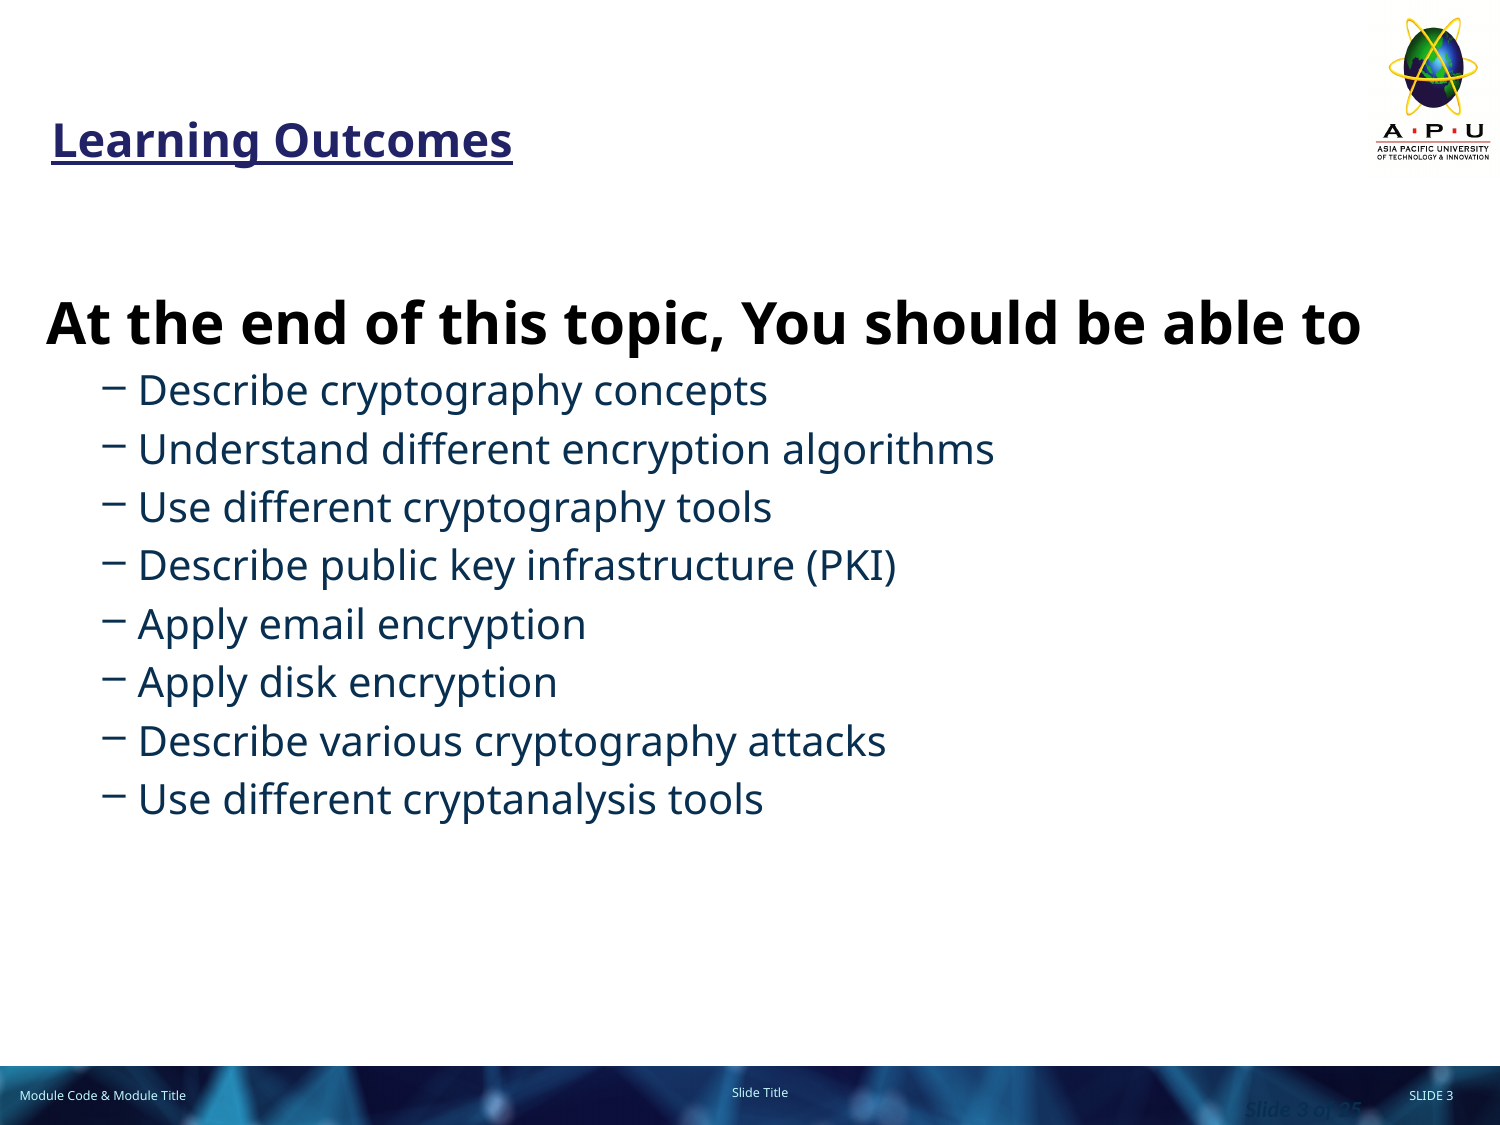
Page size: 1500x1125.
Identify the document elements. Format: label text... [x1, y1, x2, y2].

title Learning Outcomes [36, 45, 1323, 233]
list At the end of this topic, You should be able to Describe cryptography concepts Understand different encryption algorithms Use different cryptography tools Describe public key infrastructure (PKI) Apply email encryption Apply disk encryption Describe various cryptography attacks Use different cryptanalysis tools [31, 278, 1477, 1021]
picture [0, 1066, 1500, 1125]
picture [1367, 0, 1500, 178]
